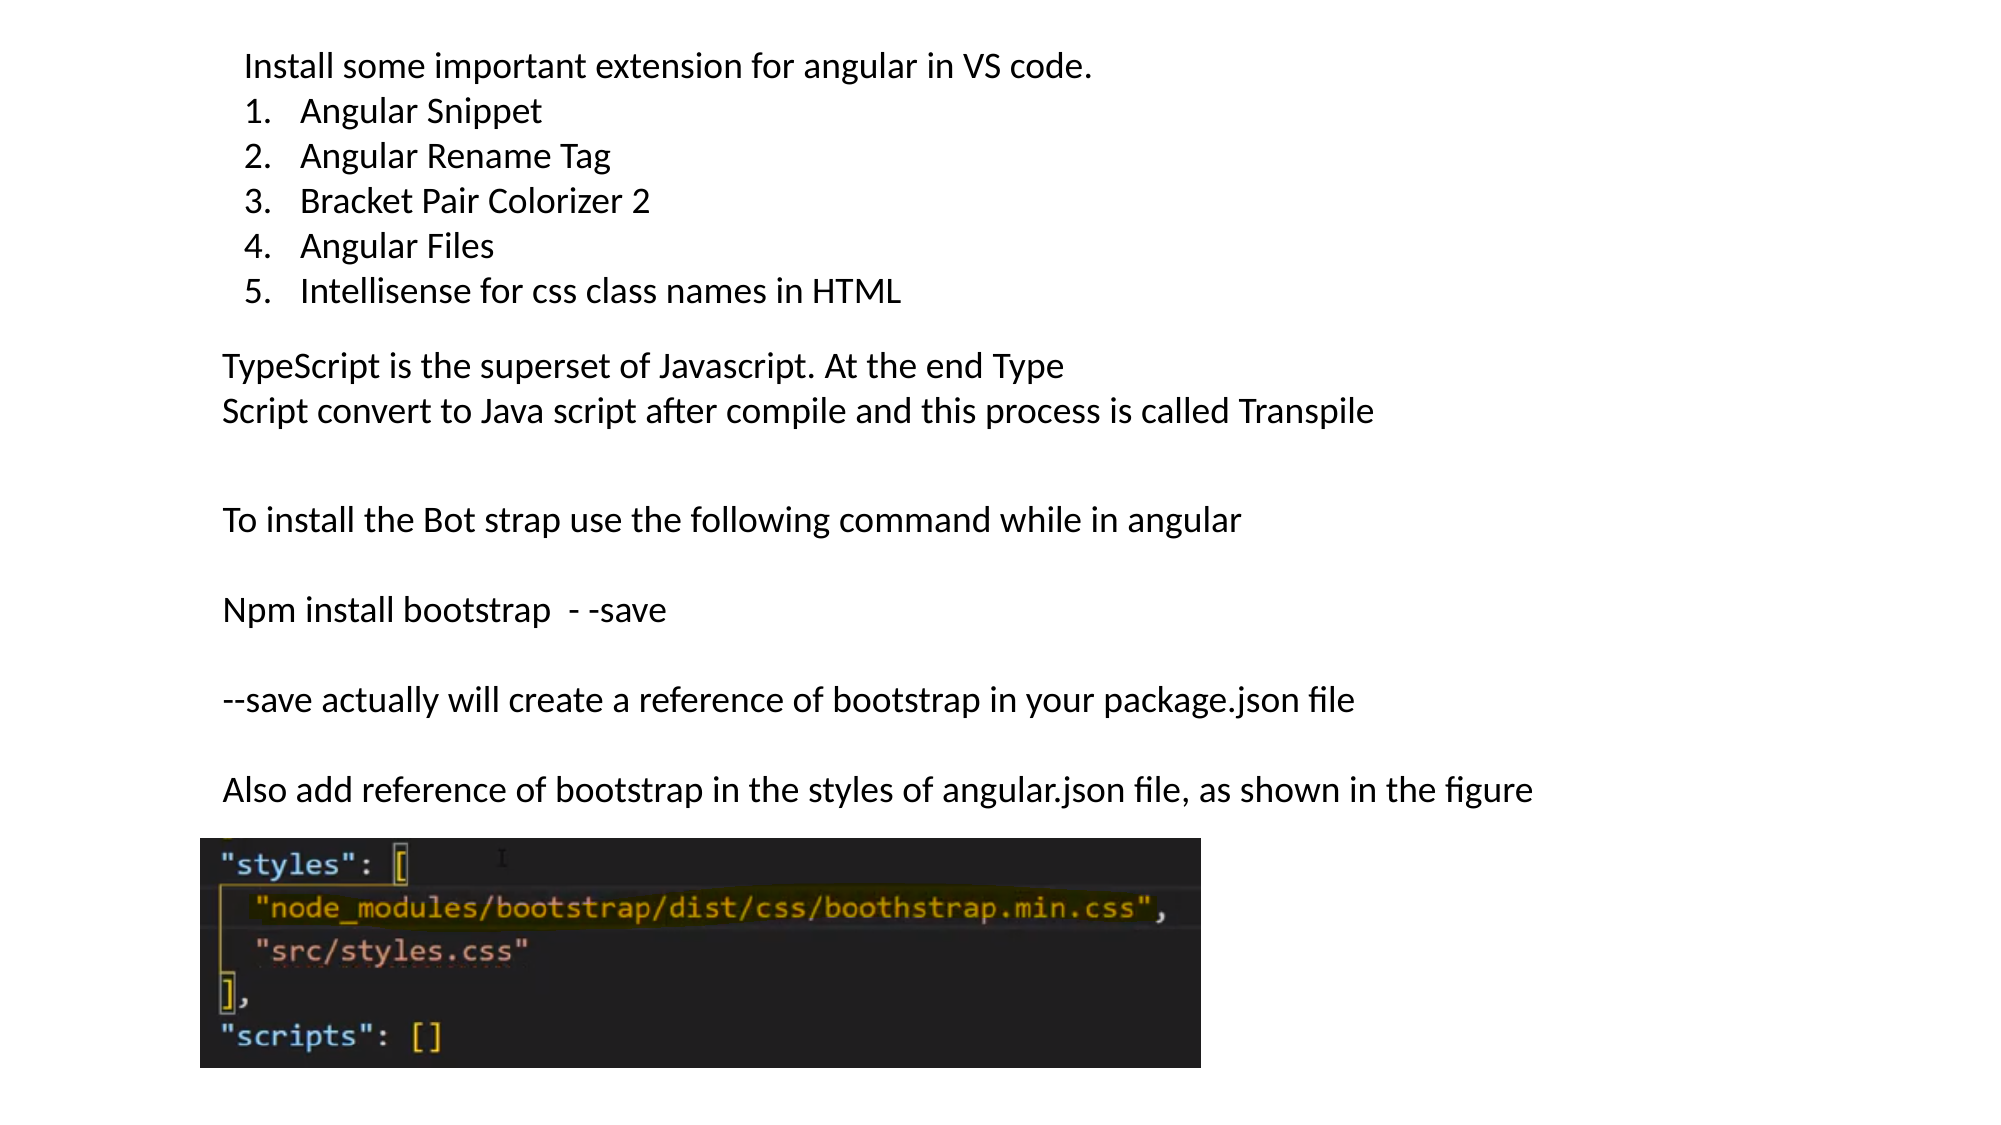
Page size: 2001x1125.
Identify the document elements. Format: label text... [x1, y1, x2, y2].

text_box TypeScript is the superset of Javascript. At the end Type Script convert to Java script after compile and this process is called Transpile [207, 333, 1391, 439]
text_box To install the Bot strap use the following command while in angular Npm install bootstrap - -save --save actually will create a reference of bootstrap in your package.json file Also add reference of bootstrap in the styles of angular.json file, as shown in the figure [207, 487, 1559, 818]
text_box Install some important extension for angular in VS code. Angular Snippet Angular Rename Tag Bracket Pair Colorizer 2 Angular Files Intellisense for css class names in HTML [228, 34, 1109, 319]
picture [199, 838, 1201, 1068]
